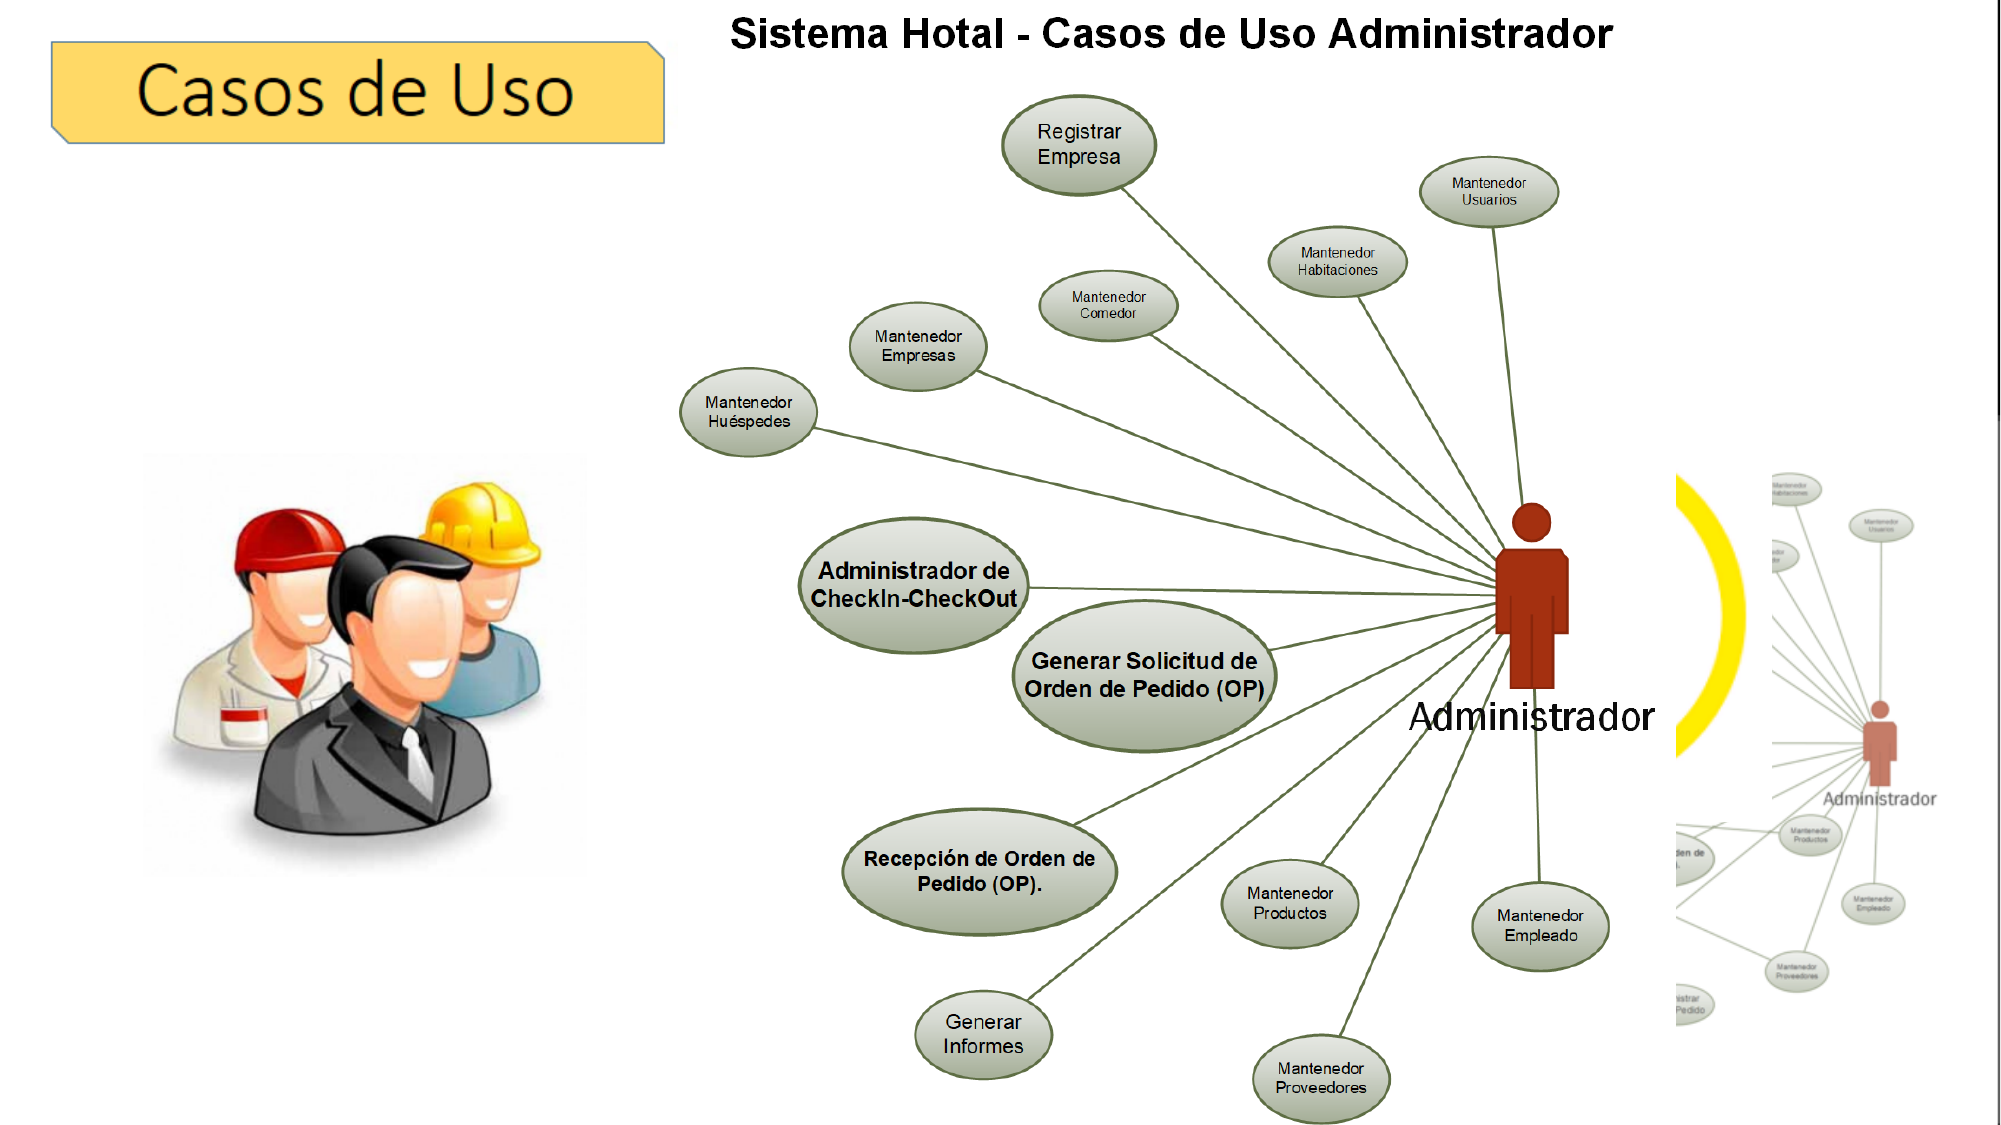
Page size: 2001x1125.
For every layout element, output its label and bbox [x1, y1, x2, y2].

text_box [331, 0, 1676, 1125]
picture [0, 0, 587, 1125]
picture [1676, 0, 2001, 1125]
